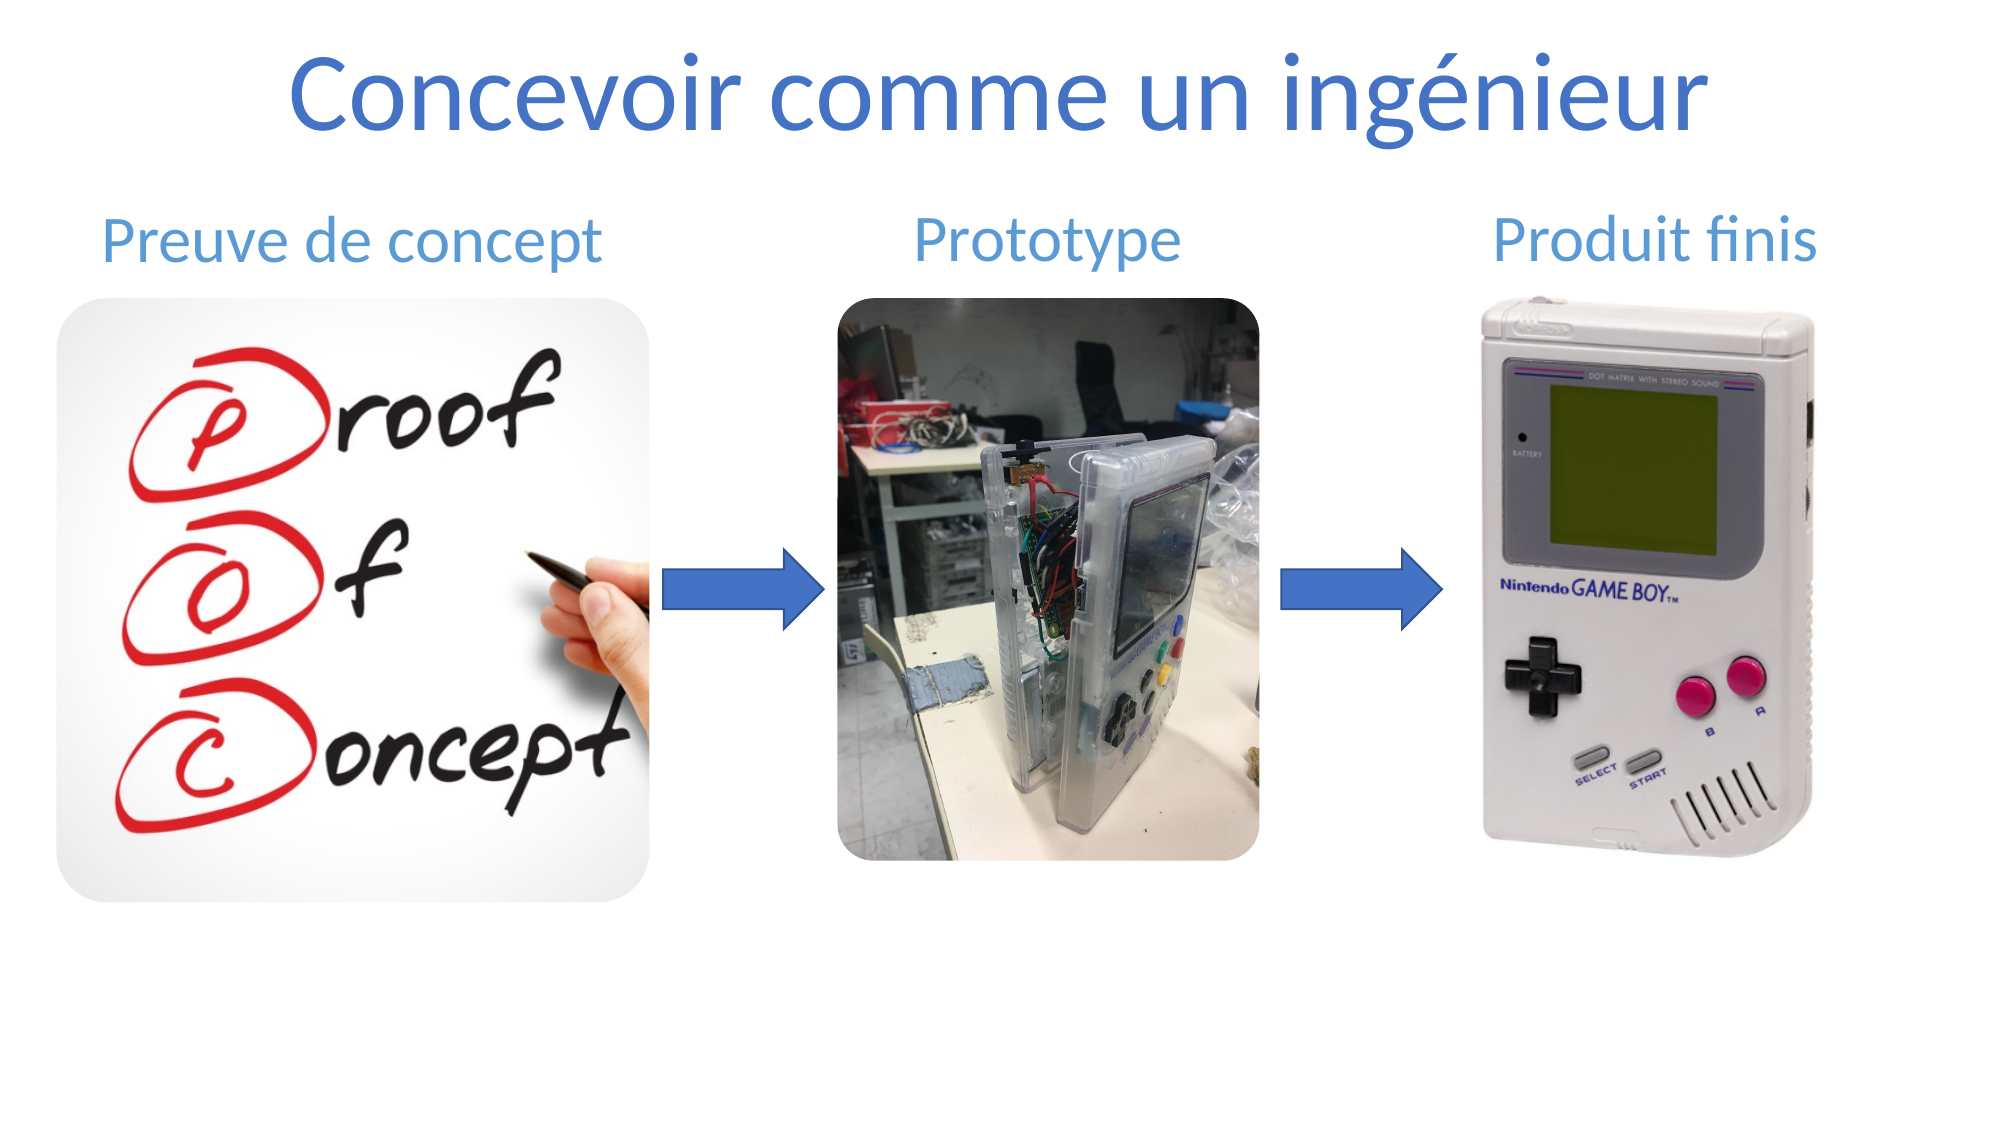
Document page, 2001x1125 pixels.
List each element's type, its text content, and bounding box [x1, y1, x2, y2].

picture [56, 298, 650, 903]
text_box Concevoir comme un ingénieur [273, 10, 1727, 161]
text_box Prototype [898, 187, 1199, 283]
text_box Produit finis [1477, 187, 1834, 283]
picture [837, 292, 2001, 865]
text_box Preuve de concept [86, 187, 620, 283]
text_box [662, 547, 826, 632]
